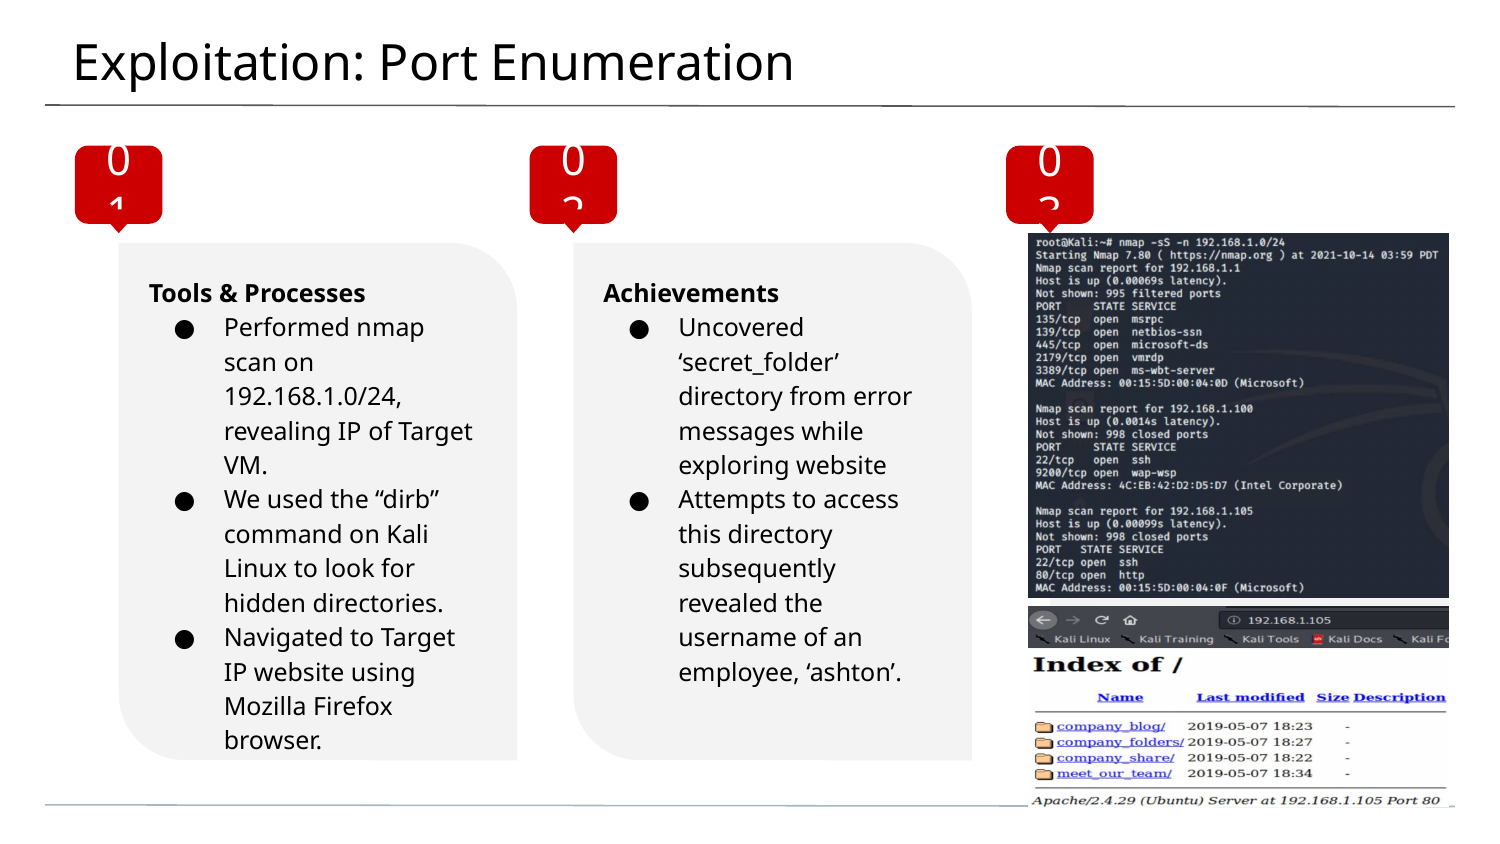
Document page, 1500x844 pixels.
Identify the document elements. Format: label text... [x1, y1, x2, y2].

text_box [1005, 145, 1094, 234]
title Exploitation: Port Enumeration [0, 0, 1500, 88]
picture [1027, 606, 1449, 807]
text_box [529, 145, 618, 234]
text_box [1094, 145, 1470, 782]
text_box [508, 275, 518, 761]
text_box Achievements Uncovered ‘secret_folder’ directory from error messages while exploring website Attempts to access this directory subsequently revealed the username of an employee, ‘ashton’. [573, 242, 972, 761]
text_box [74, 145, 163, 234]
text_box Tools & Processes Performed nmap scan on 192.168.1.0/24, revealing IP of Target VM. We used the “dirb” command on Kali Linux to look for hidden directories. Navigated to Target IP website using Mozilla Firefox browser. [118, 242, 508, 761]
picture [1027, 232, 1449, 598]
